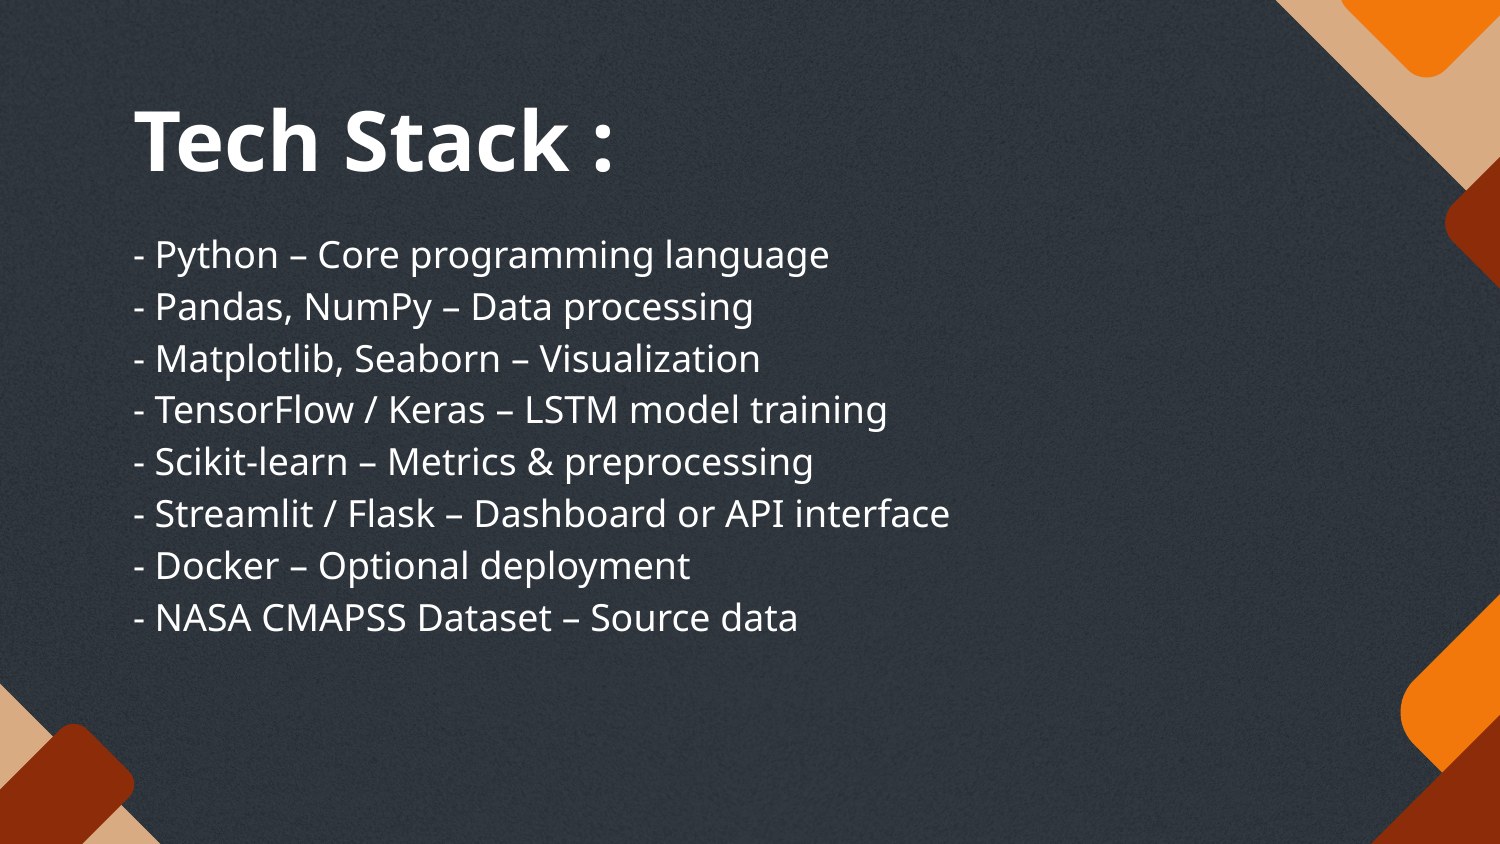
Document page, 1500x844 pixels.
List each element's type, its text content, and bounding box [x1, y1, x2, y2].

subtitle - Python – Core programming language - Pandas, NumPy – Data processing - Matplotlib, Seaborn – Visualization - TensorFlow / Keras – LSTM model training - Scikit-learn – Metrics & preprocessing - Streamlit / Flask – Dashboard or API interface - Docker – Optional deployment - NASA CMAPSS Dataset – Source data [118, 209, 1102, 687]
title Tech Stack : [118, 72, 1382, 167]
